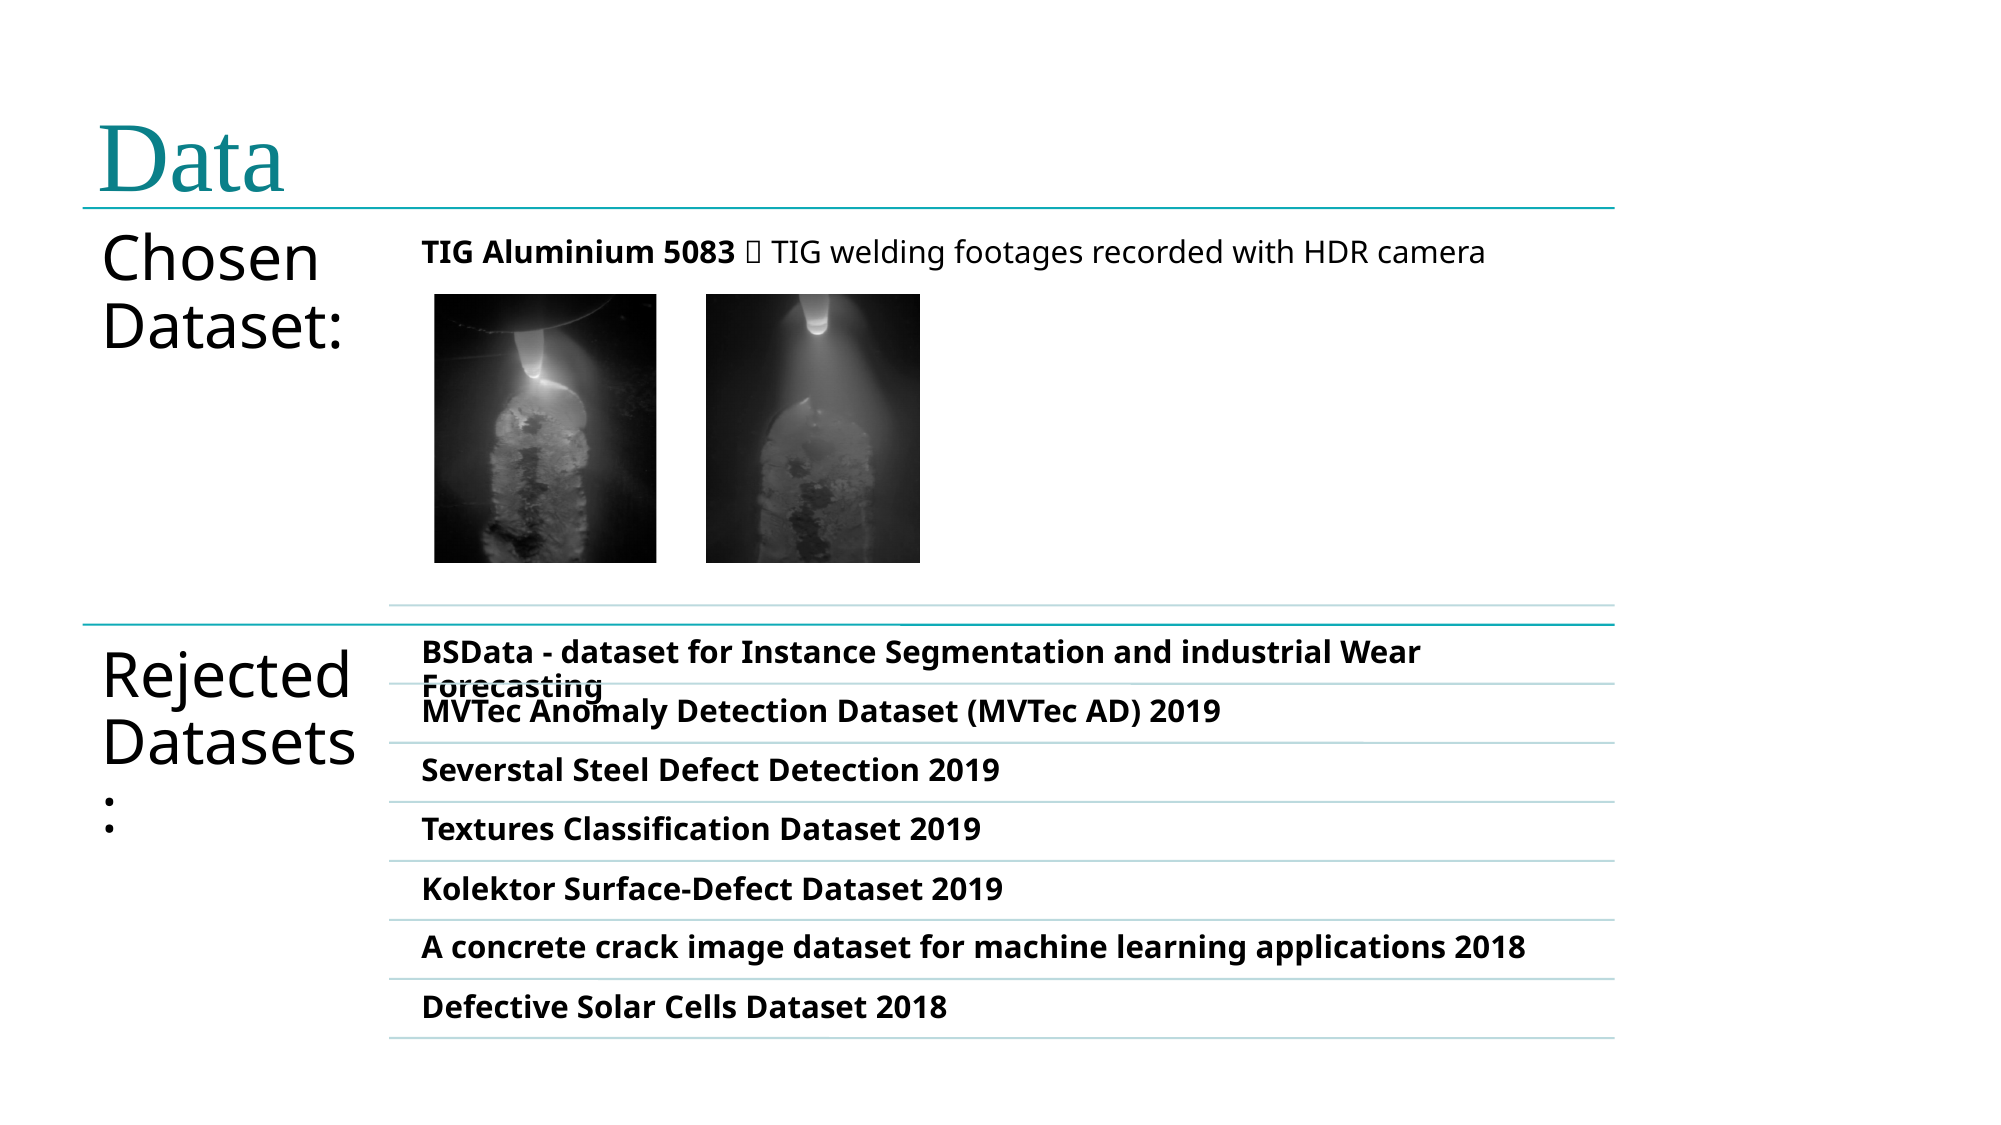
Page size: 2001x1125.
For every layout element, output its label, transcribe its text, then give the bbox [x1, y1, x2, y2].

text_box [82, 208, 1615, 1042]
picture [706, 294, 920, 563]
text_box Data [82, 83, 940, 208]
